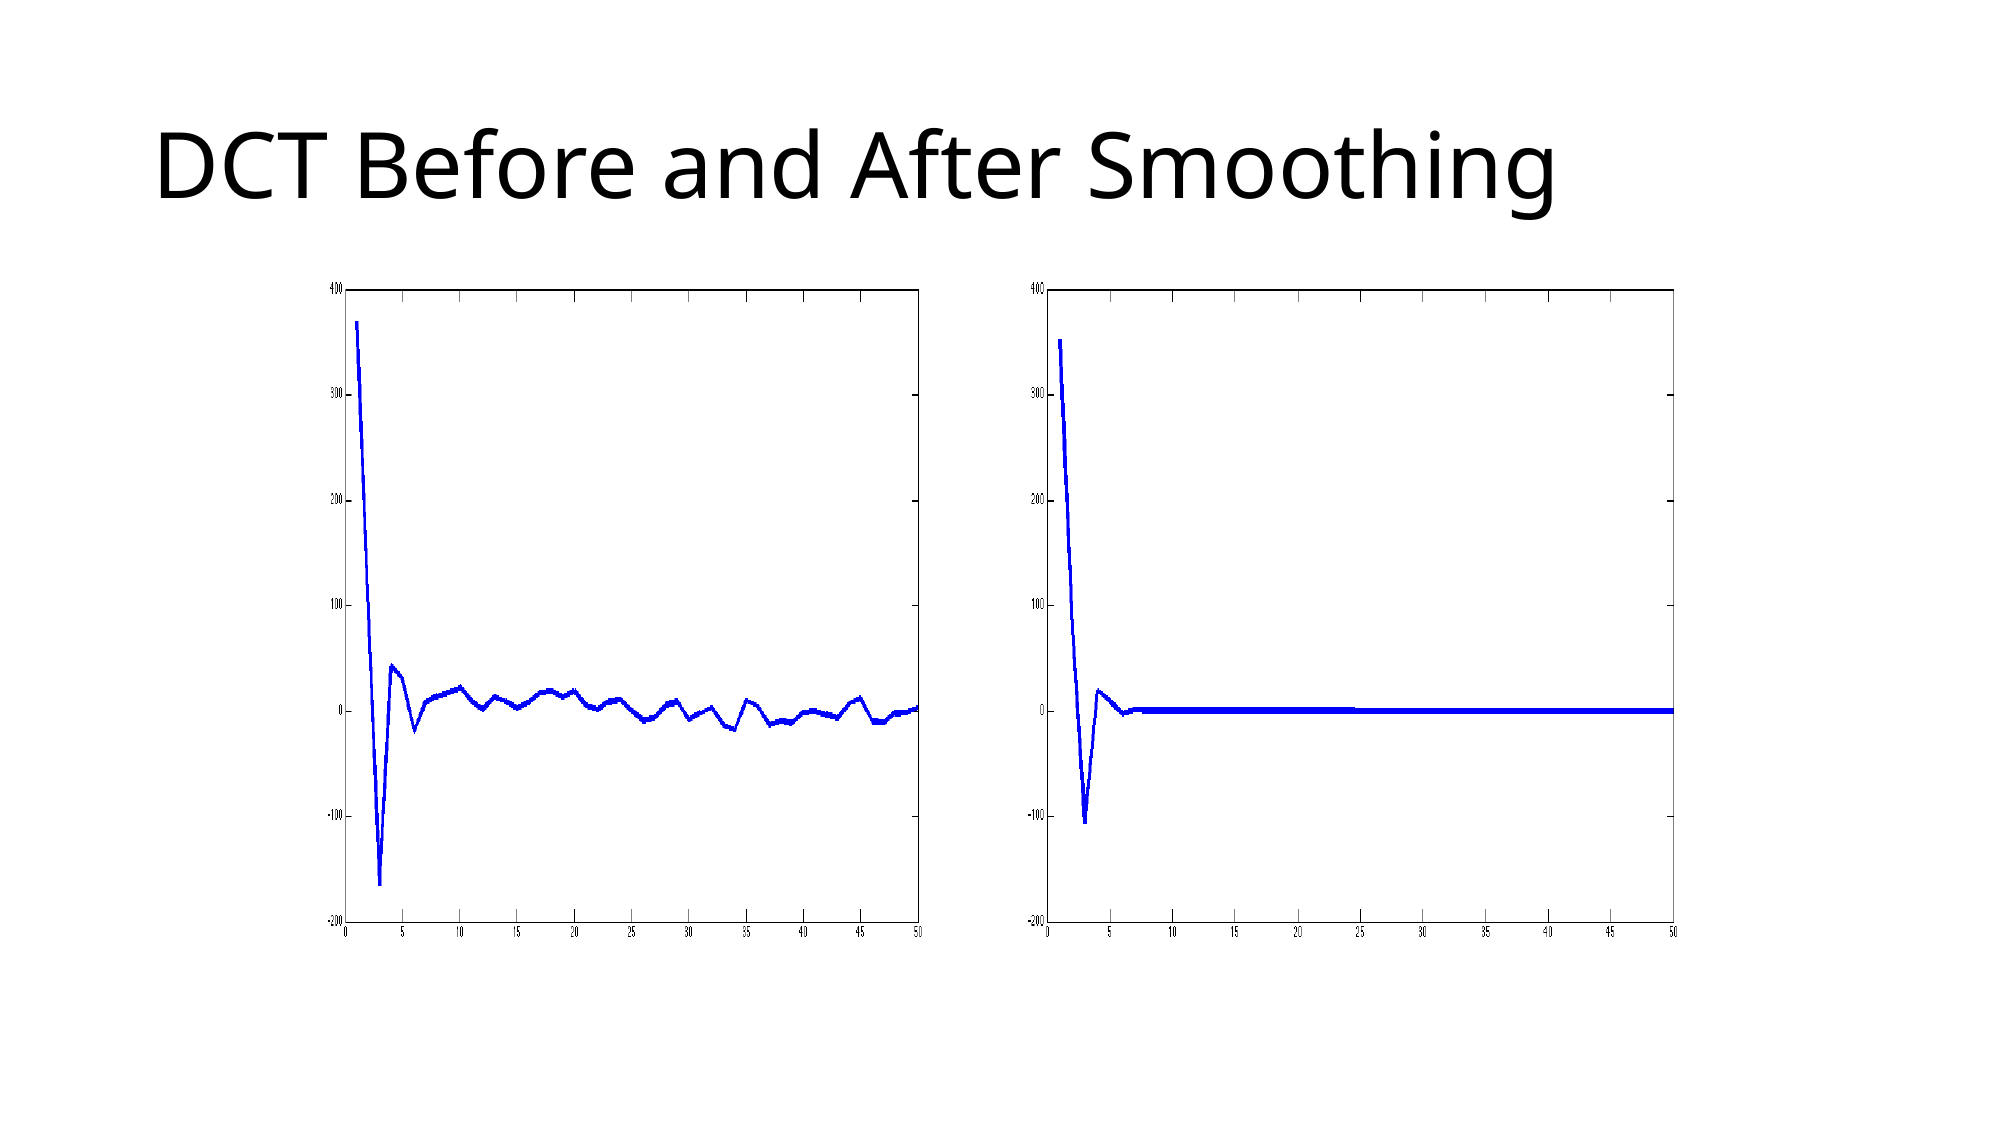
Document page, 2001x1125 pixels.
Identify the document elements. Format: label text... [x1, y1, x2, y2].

picture [249, 232, 1750, 1007]
title DCT Before and After Smoothing [137, 59, 1863, 278]
